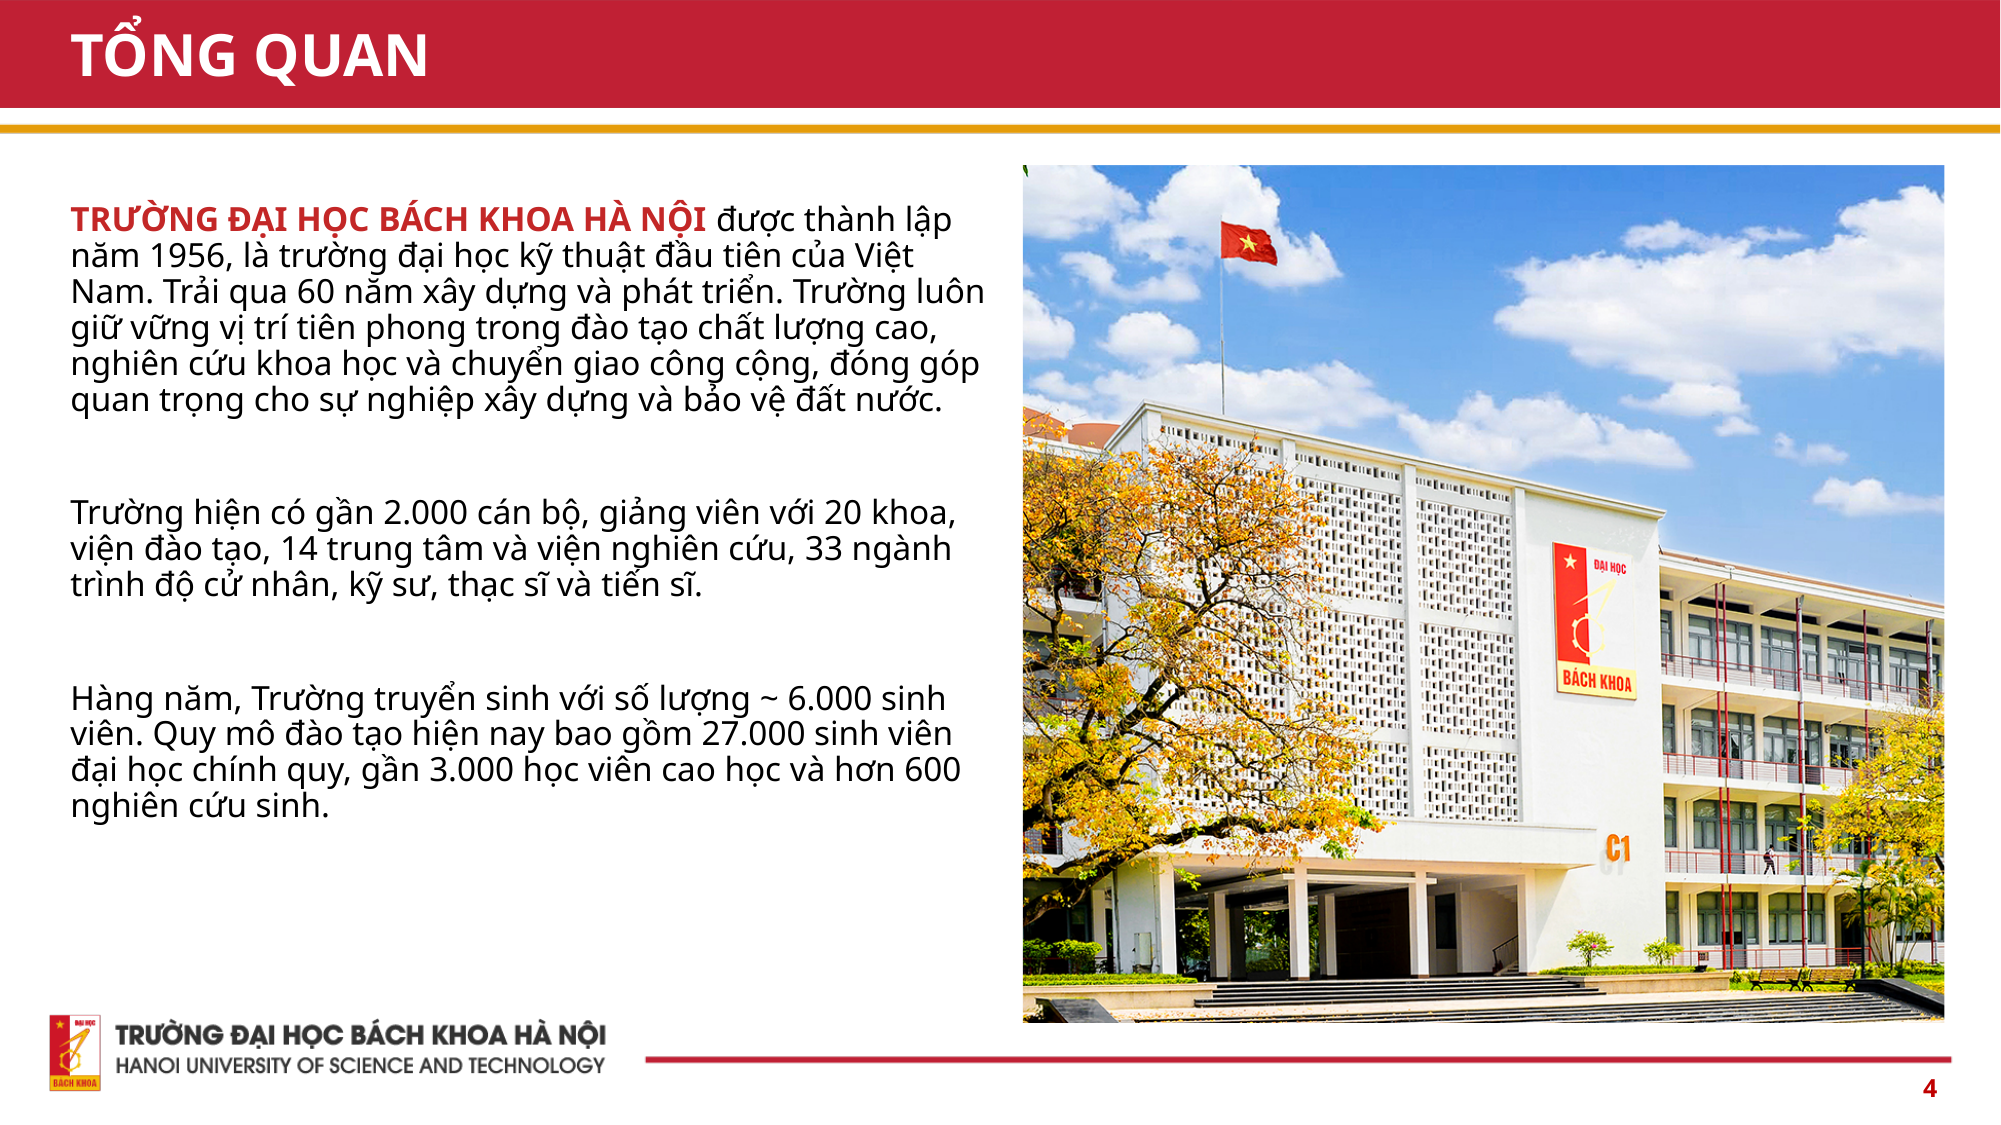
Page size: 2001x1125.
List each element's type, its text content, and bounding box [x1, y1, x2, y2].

text_box TRƯỜNG ĐẠI HỌC BÁCH KHOA HÀ NỘI được thành lập năm 1956, là trường đại học kỹ thuật đầu tiên của Việt Nam. Trải qua 60 năm xây dựng và phát triển. Trường luôn giữ vững vị trí tiên phong trong đào tạo chất lượng cao, nghiên cứu khoa học và chuyển giao công cộng, đóng góp quan trọng cho sự nghiệp xây dựng và bảo vệ đất nước. Trường hiện có gần 2.000 cán bộ, giảng viên với 20 khoa, viện đào tạo, 14 trung tâm và viện nghiên cứu, 33 ngành trình độ cử nhân, kỹ sư, thạc sĩ và tiến sĩ. Hàng năm, Trường truyển sinh với số lượng ~ 6.000 sinh viên. Quy mô đào tạo hiện nay bao gồm 27.000 sinh viên đại học chính quy, gần 3.000 học viên cao học và hơn 600 nghiên cứu sinh. [55, 195, 1013, 960]
title TỔNG QUAN [55, 18, 1945, 90]
picture [0, 0, 2001, 1125]
slide_number 4 [1502, 1065, 1953, 1125]
